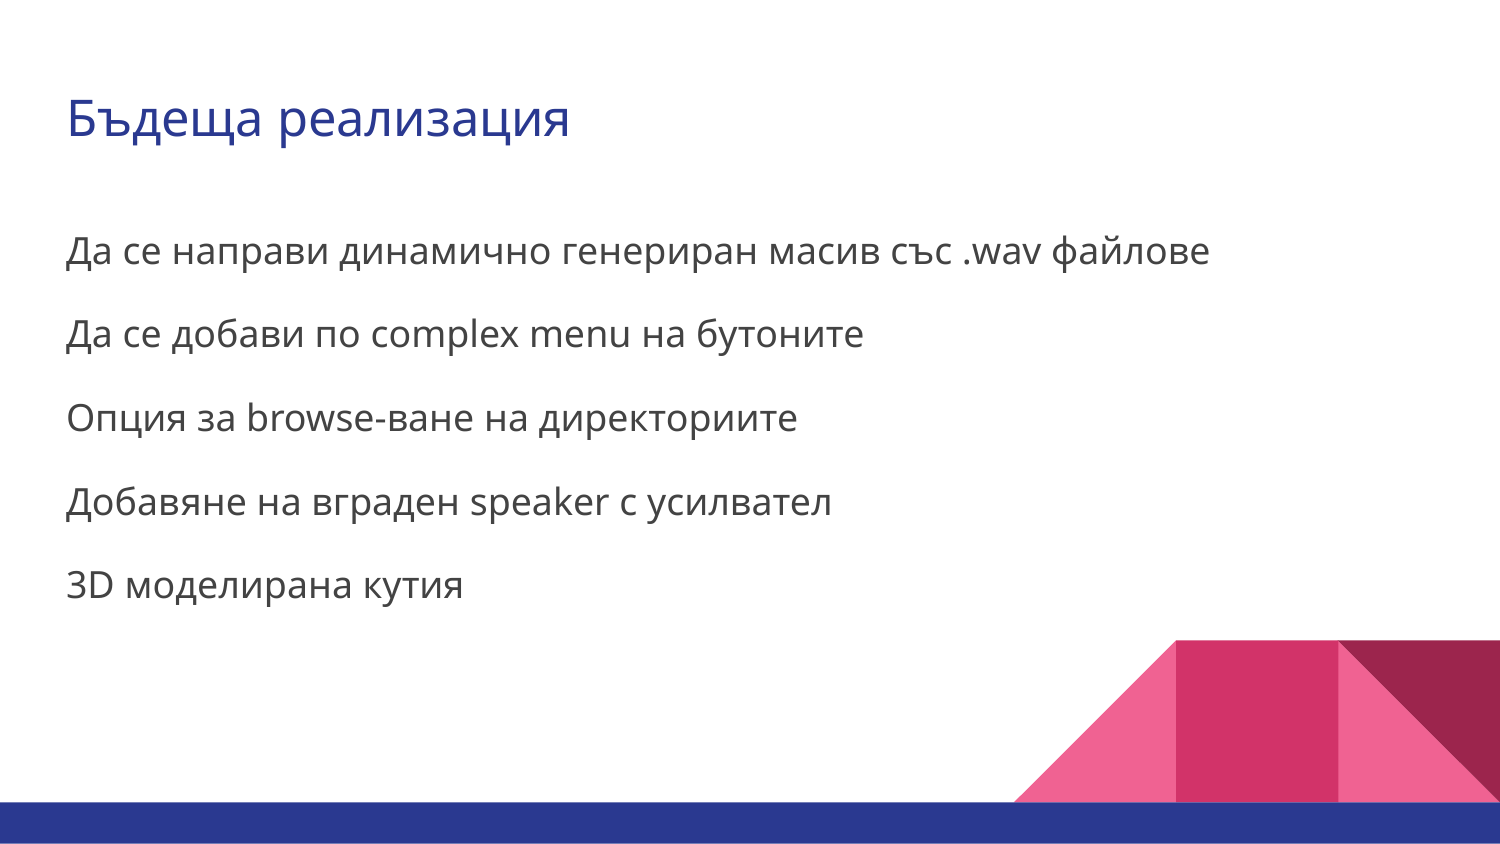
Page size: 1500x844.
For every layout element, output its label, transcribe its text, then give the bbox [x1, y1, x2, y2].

title Бъдеща реализация [51, 67, 1449, 167]
list Да се направи динамично генериран масив със .wav файлове Да се добави по complex menu на бутоните Опция за browse-ване на директориите Добавяне на вграден speaker с усилвател 3D моделирана кутия [51, 201, 1449, 750]
